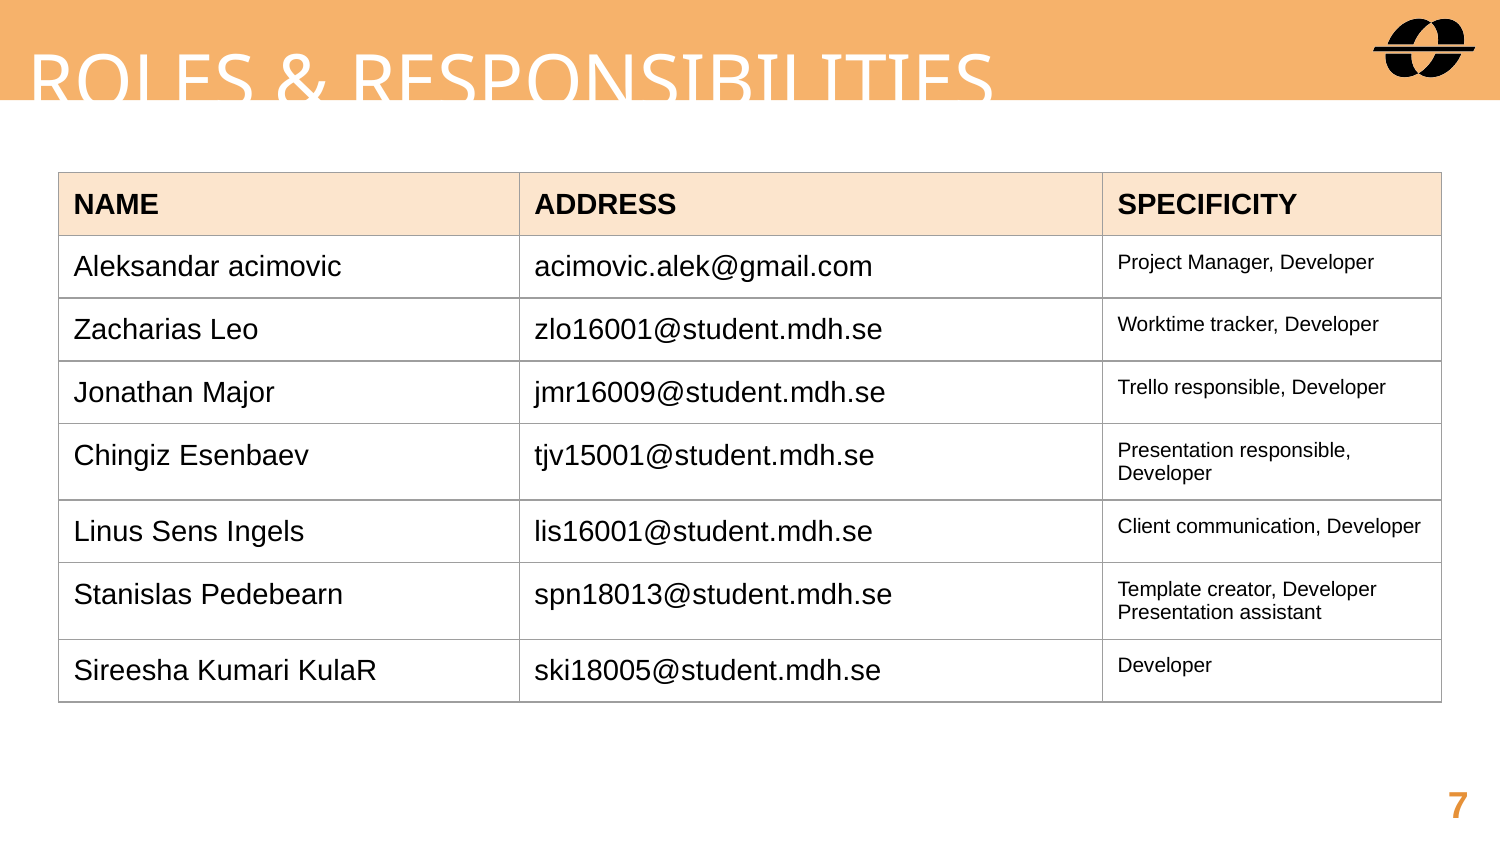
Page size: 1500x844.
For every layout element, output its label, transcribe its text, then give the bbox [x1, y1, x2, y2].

table_cell lis16001@student.mdh.se [520, 501, 1102, 562]
table_cell Template creator, Developer Presentation assistant [1103, 563, 1441, 639]
table_cell acimovic.alek@gmail.com [520, 236, 1102, 297]
table_cell Project Manager, Developer [1103, 236, 1441, 297]
table_cell zlo16001@student.mdh.se [520, 299, 1102, 360]
text_box [0, 0, 1500, 101]
table_cell Stanislas Pedebearn [59, 563, 519, 639]
table_cell ski18005@student.mdh.se [520, 640, 1102, 701]
text_box 7 [1432, 766, 1500, 827]
picture [1370, 17, 1477, 79]
table_cell Jonathan Major [59, 362, 519, 423]
table_cell jmr16009@student.mdh.se [520, 362, 1102, 423]
table_header NAME [59, 173, 519, 235]
table_cell spn18013@student.mdh.se [520, 563, 1102, 639]
table_header ADDRESS [520, 173, 1102, 235]
table_cell Trello responsible, Developer [1103, 362, 1441, 423]
table_cell Developer [1103, 640, 1441, 701]
text_box ROLES & RESPONSIBILITIES [12, 18, 1352, 133]
table_cell Linus Sens Ingels [59, 501, 519, 562]
table_cell tjv15001@student.mdh.se [520, 424, 1102, 499]
table_cell Chingiz Esenbaev [59, 424, 519, 499]
table_cell Presentation responsible, Developer [1103, 424, 1441, 499]
table_cell Worktime tracker, Developer [1103, 299, 1441, 360]
table_cell Aleksandar acimovic [59, 236, 519, 297]
table_cell Sireesha Kumari KulaR [59, 640, 519, 701]
table_cell Client communication, Developer [1103, 501, 1441, 562]
table_header SPECIFICITY [1103, 173, 1441, 235]
table_cell Zacharias Leo [59, 299, 519, 360]
